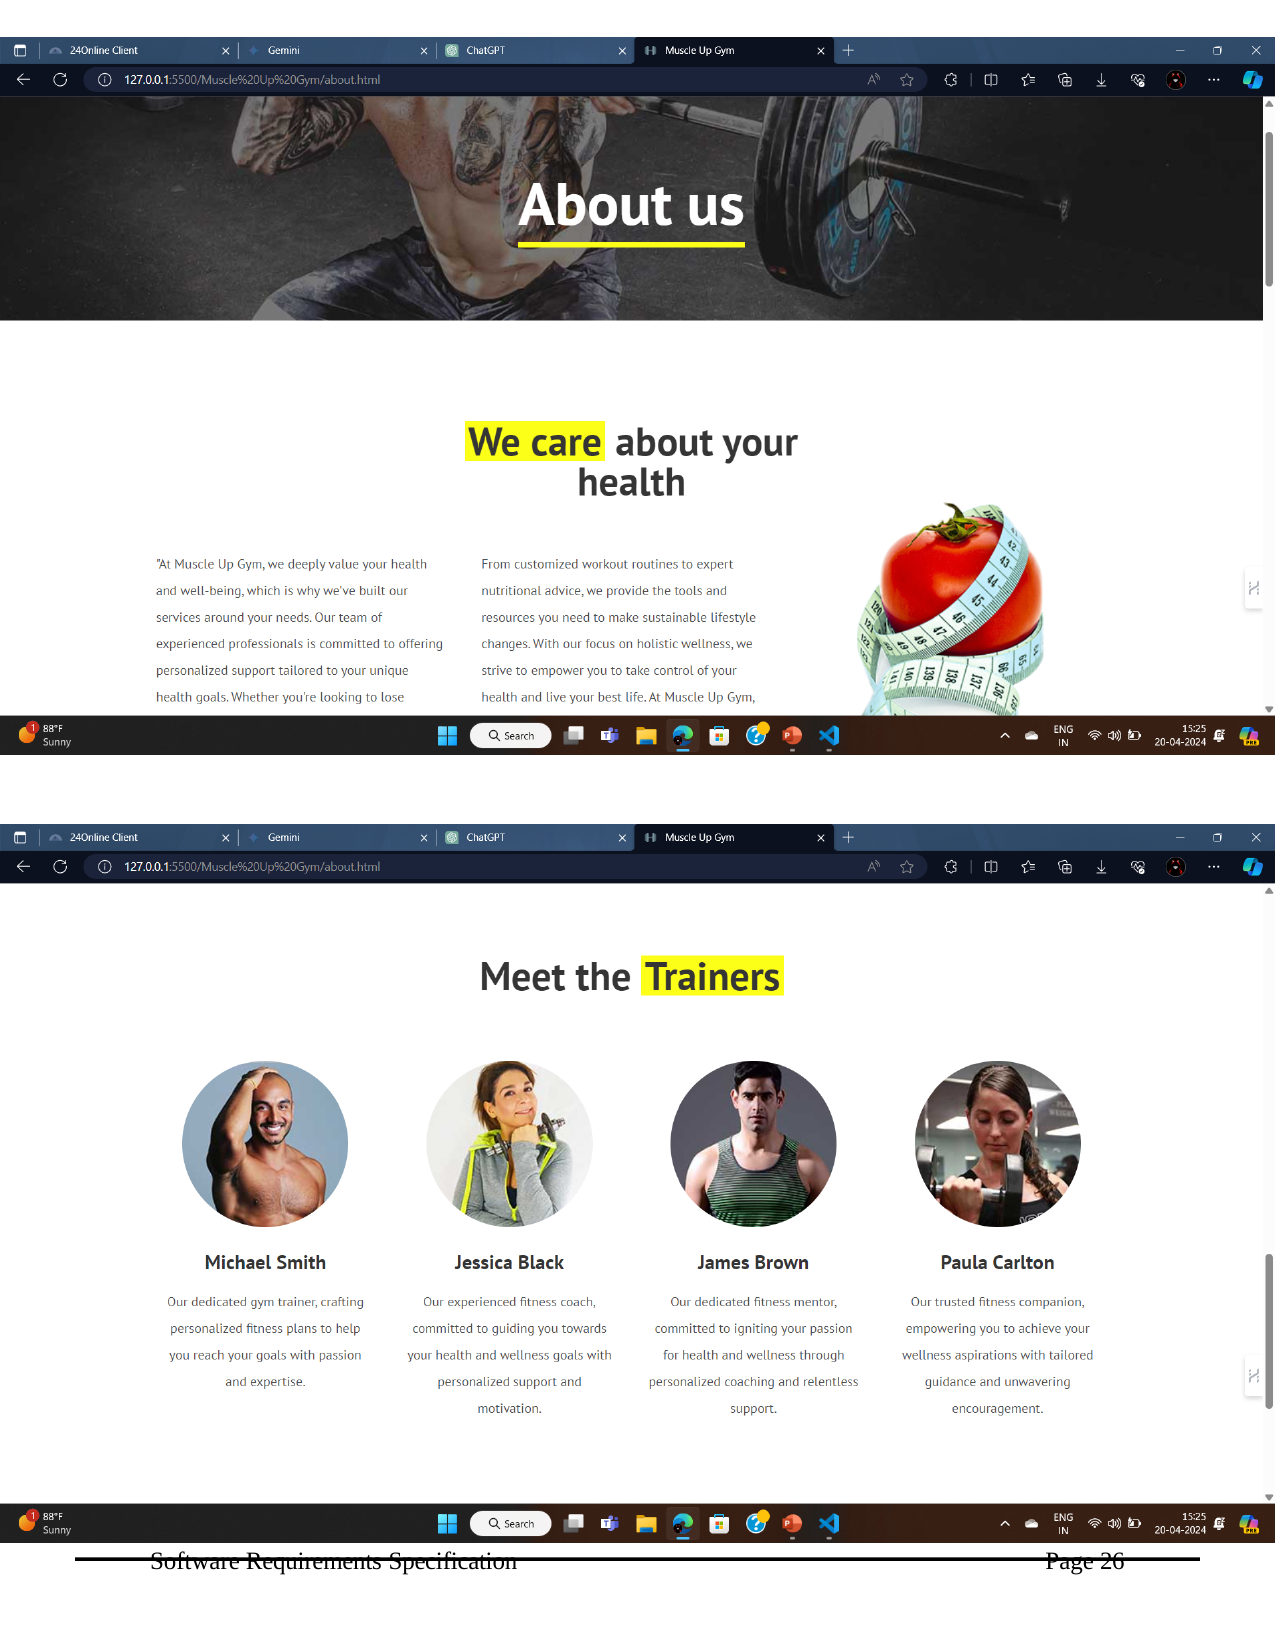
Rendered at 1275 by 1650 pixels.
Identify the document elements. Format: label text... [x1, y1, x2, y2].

slide_number Page 26 [1043, 1551, 1134, 1650]
picture [0, 37, 1275, 755]
footer Software Requirements Specification [147, 1551, 526, 1650]
text_box [75, 1557, 147, 1561]
picture [0, 824, 1275, 1543]
text_box [1134, 1557, 1200, 1561]
text_box [526, 1557, 1043, 1561]
